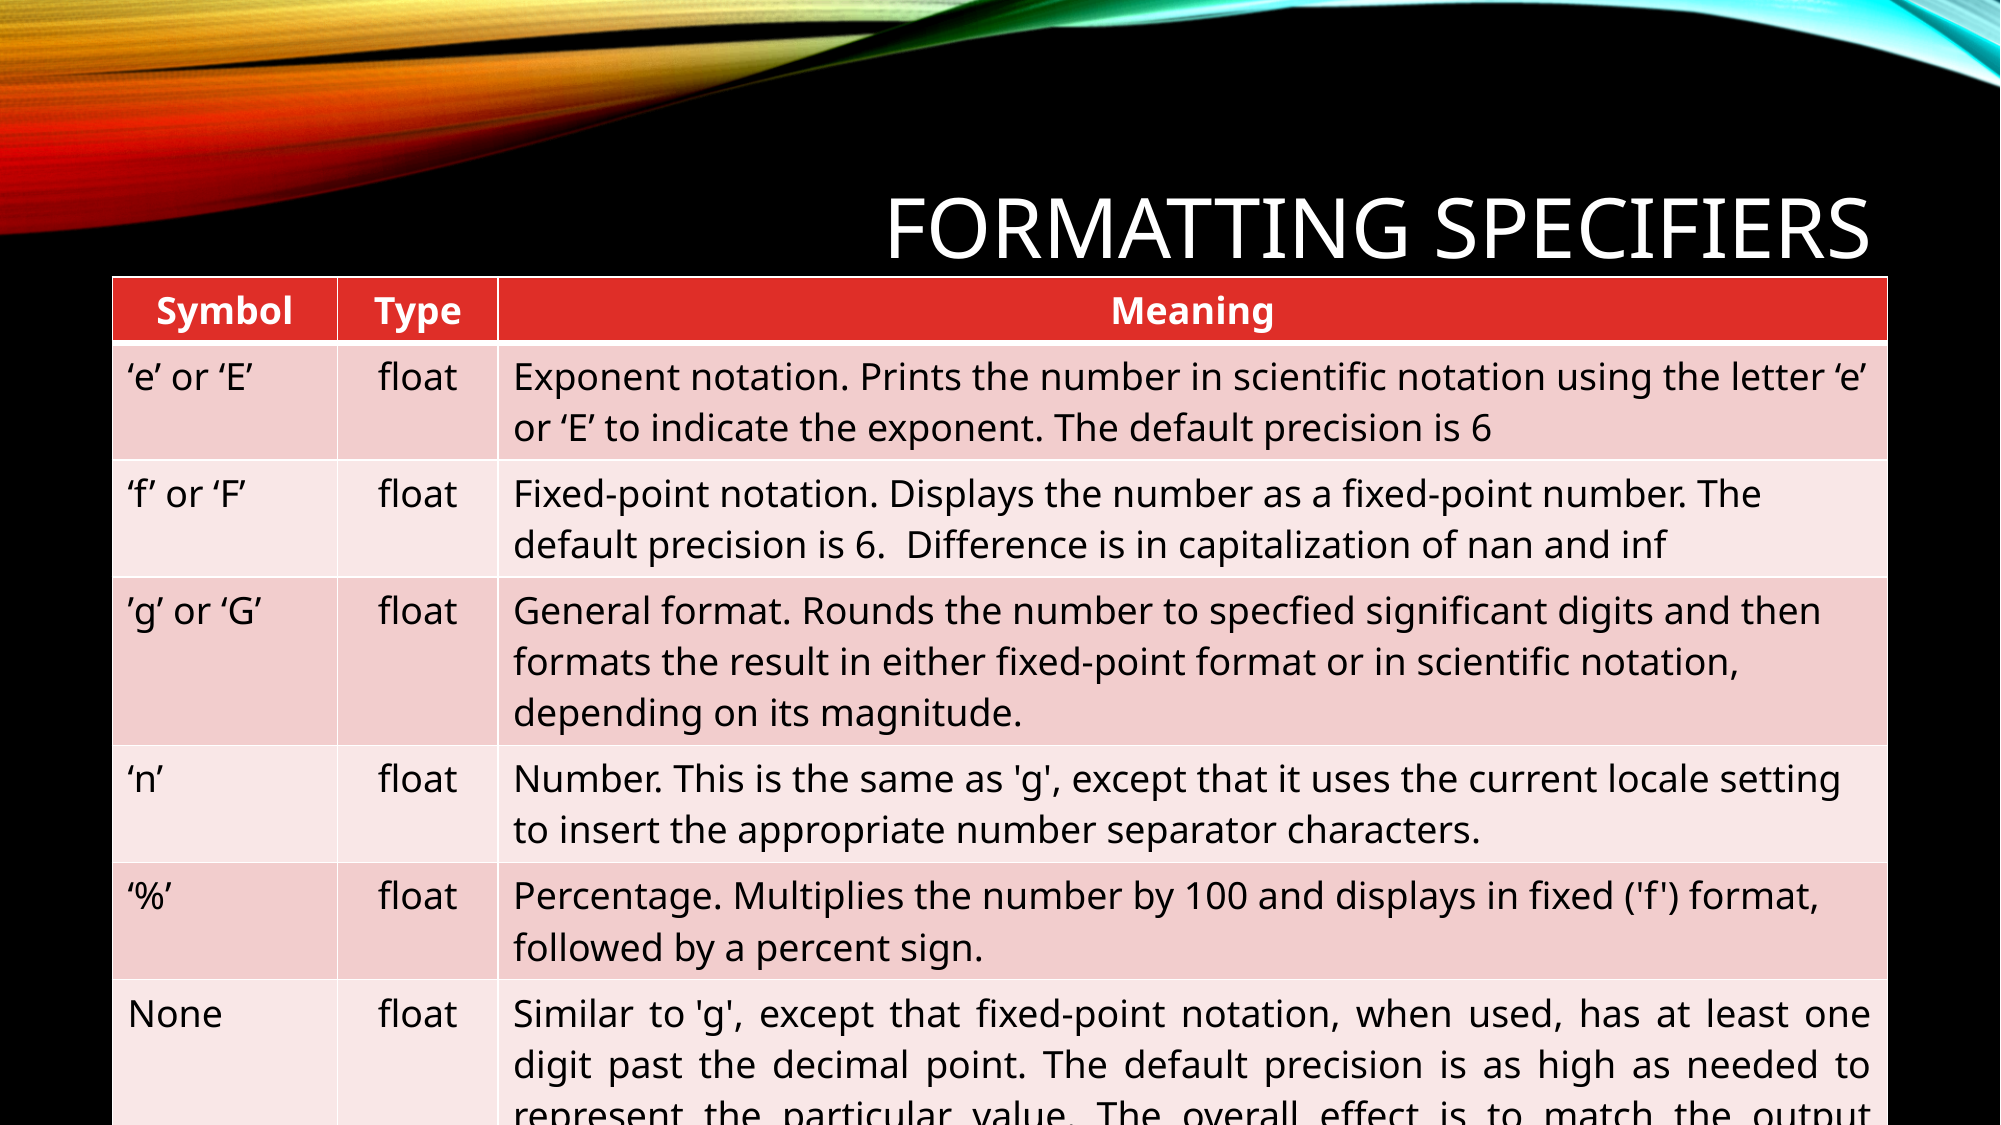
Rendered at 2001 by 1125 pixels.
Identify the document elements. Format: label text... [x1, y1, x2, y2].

table_cell Fixed-point notation. Displays the number as a fixed-point number. The default precision is 6. Difference is in capitalization of nan and inf [499, 461, 1887, 576]
table_cell General format. Rounds the number to specfied significant digits and then formats the result in either fixed-point format or in scientific notation, depending on its magnitude. [499, 578, 1887, 745]
table_cell float [338, 346, 497, 459]
table_header Symbol [113, 278, 337, 340]
title Formatting Specifiers [474, 125, 1888, 276]
table_header Meaning [499, 278, 1887, 340]
table_cell Exponent notation. Prints the number in scientific notation using the letter ‘e’ or ‘E’ to indicate the exponent. The default precision is 6 [499, 346, 1887, 459]
table_cell float [338, 980, 497, 1125]
table_cell Similar to 'g', except that fixed-point notation, when used, has at least one digit past the decimal point. The default precision is as high as needed to represent the particular value. The overall effect is to match the output of str() as altered by the other format modifiers. [499, 980, 1887, 1125]
table_cell Number. This is the same as 'g', except that it uses the current locale setting to insert the appropriate number separator characters. [499, 746, 1887, 862]
table_cell ’g’ or ‘G’ [113, 578, 337, 745]
table_cell ‘n’ [113, 746, 337, 862]
table_cell Percentage. Multiplies the number by 100 and displays in fixed ('f') format, followed by a percent sign. [499, 863, 1887, 979]
table_cell float [338, 746, 497, 862]
table_cell ‘%’ [113, 863, 337, 979]
table_cell float [338, 578, 497, 745]
table_header Type [338, 278, 497, 340]
table_cell float [338, 863, 497, 979]
table_cell None [113, 980, 337, 1125]
table_cell ‘e’ or ‘E’ [113, 346, 337, 459]
table_cell ‘f’ or ‘F’ [113, 461, 337, 576]
picture [0, 0, 2000, 237]
table_cell float [338, 461, 497, 576]
